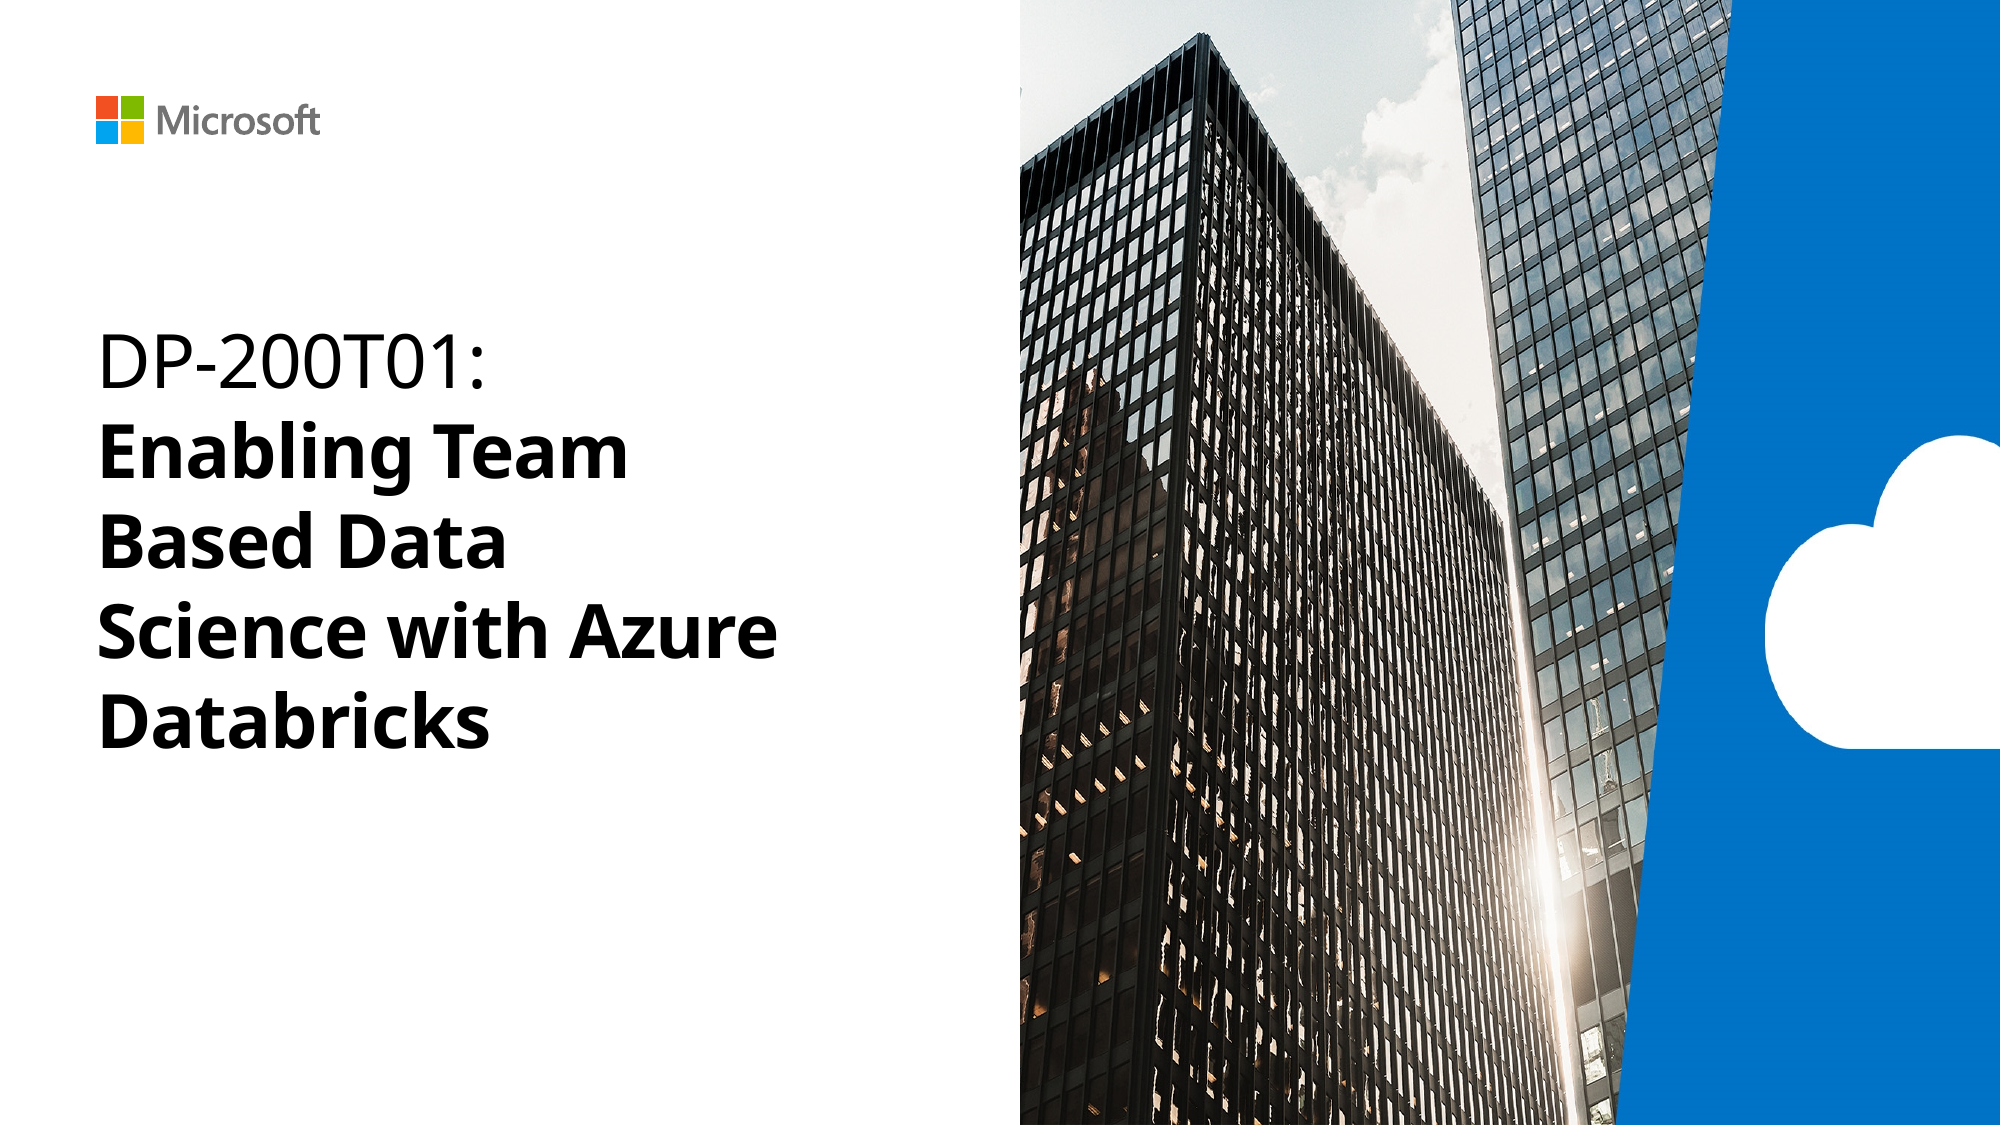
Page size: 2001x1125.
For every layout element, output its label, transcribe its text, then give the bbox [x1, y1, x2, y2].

title DP-200T01: Enabling Team Based Data Science with Azure Databricks [96, 308, 781, 764]
picture [1020, 0, 2000, 1125]
